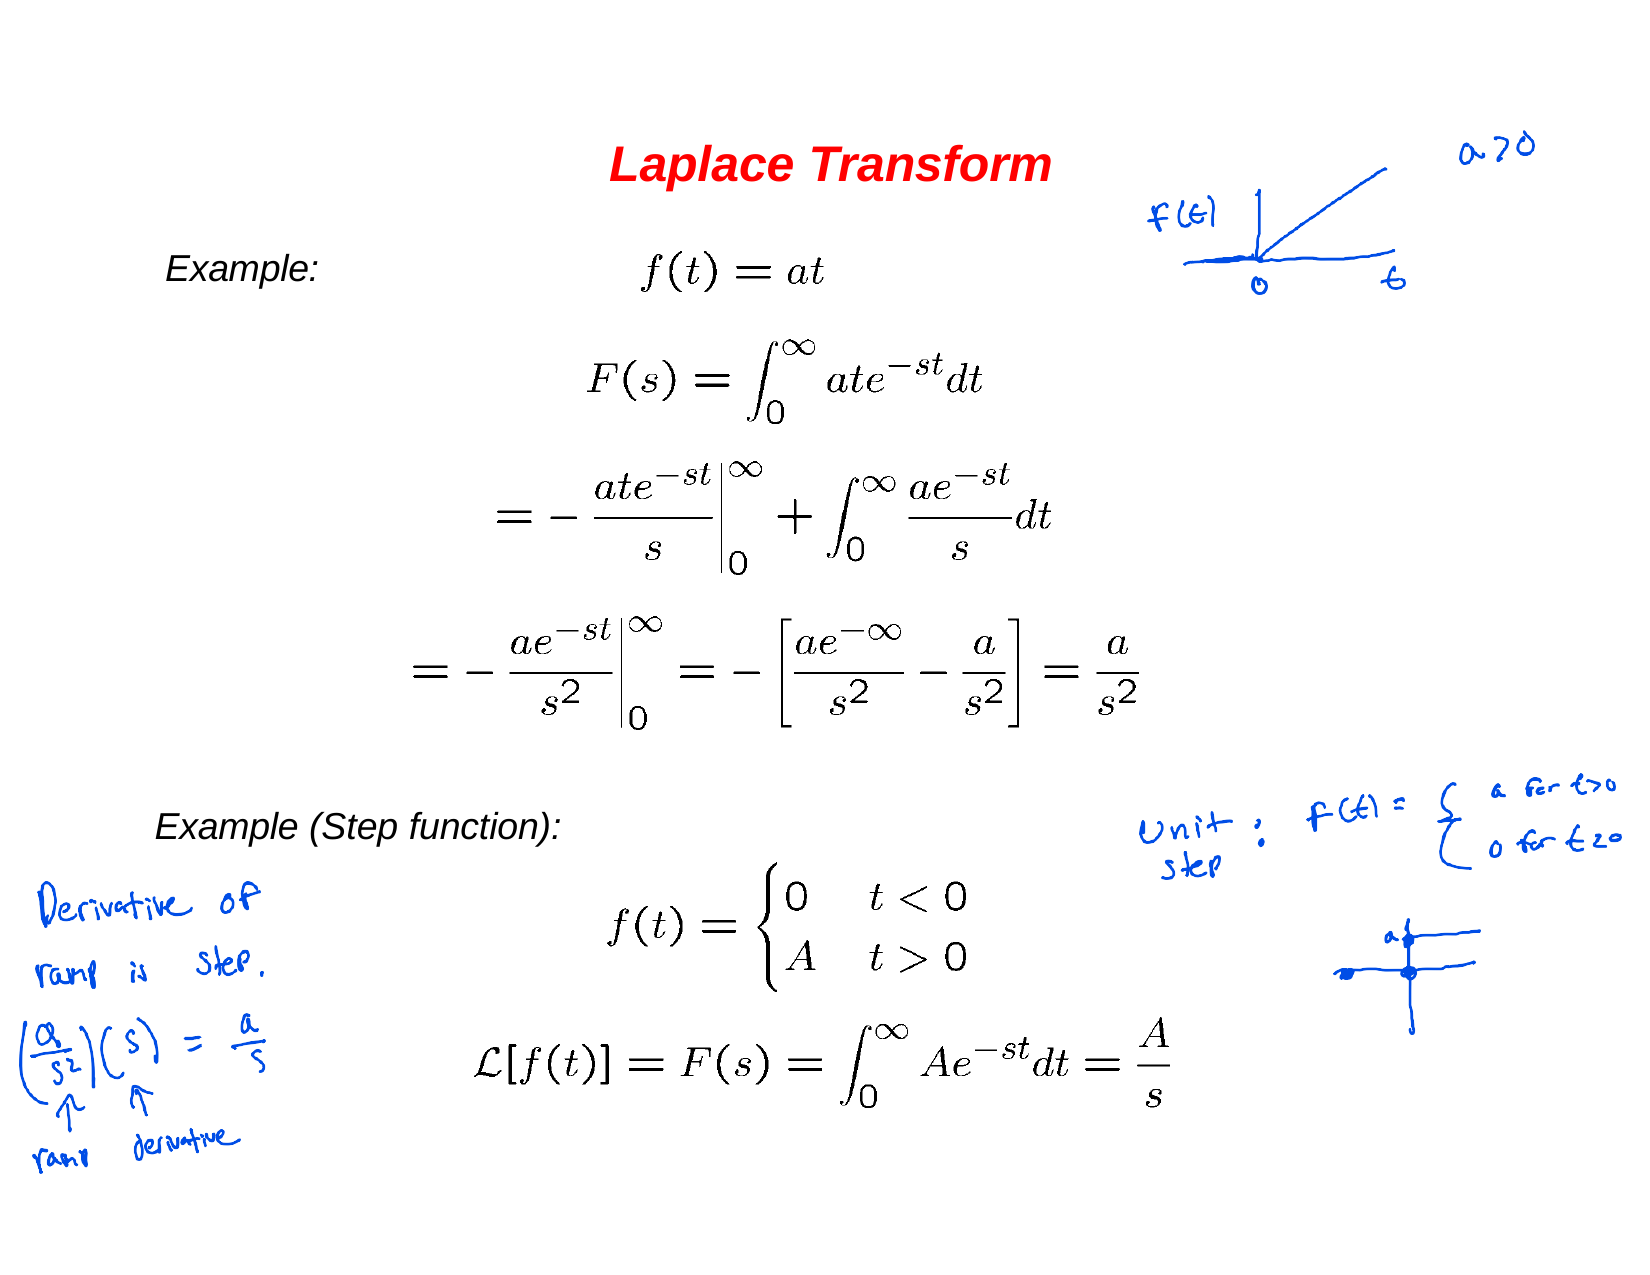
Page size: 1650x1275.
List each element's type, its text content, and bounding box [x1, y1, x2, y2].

picture [1525, 776, 1560, 797]
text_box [19, 1013, 267, 1174]
picture [1139, 811, 1233, 844]
picture [497, 461, 1051, 575]
picture [587, 339, 982, 424]
picture [1393, 797, 1406, 811]
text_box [1147, 167, 1406, 295]
picture [1491, 783, 1506, 798]
picture [412, 616, 1140, 730]
picture [1516, 829, 1556, 853]
picture [1570, 773, 1617, 795]
picture [1459, 130, 1535, 165]
picture [1437, 782, 1472, 870]
picture [1488, 840, 1502, 858]
picture [37, 881, 193, 928]
title Laplace Transform [607, 129, 1058, 345]
picture [35, 960, 96, 989]
picture [130, 961, 147, 983]
text_box Example (Step function): [152, 800, 567, 848]
picture [641, 251, 824, 293]
picture [1333, 918, 1481, 1035]
text_box Example: [162, 241, 323, 289]
picture [1160, 851, 1221, 880]
picture [220, 881, 262, 915]
picture [1306, 794, 1378, 832]
picture [474, 1016, 1171, 1108]
picture [607, 862, 967, 993]
picture [1565, 824, 1623, 852]
text_box [1255, 820, 1260, 828]
picture [195, 945, 264, 977]
